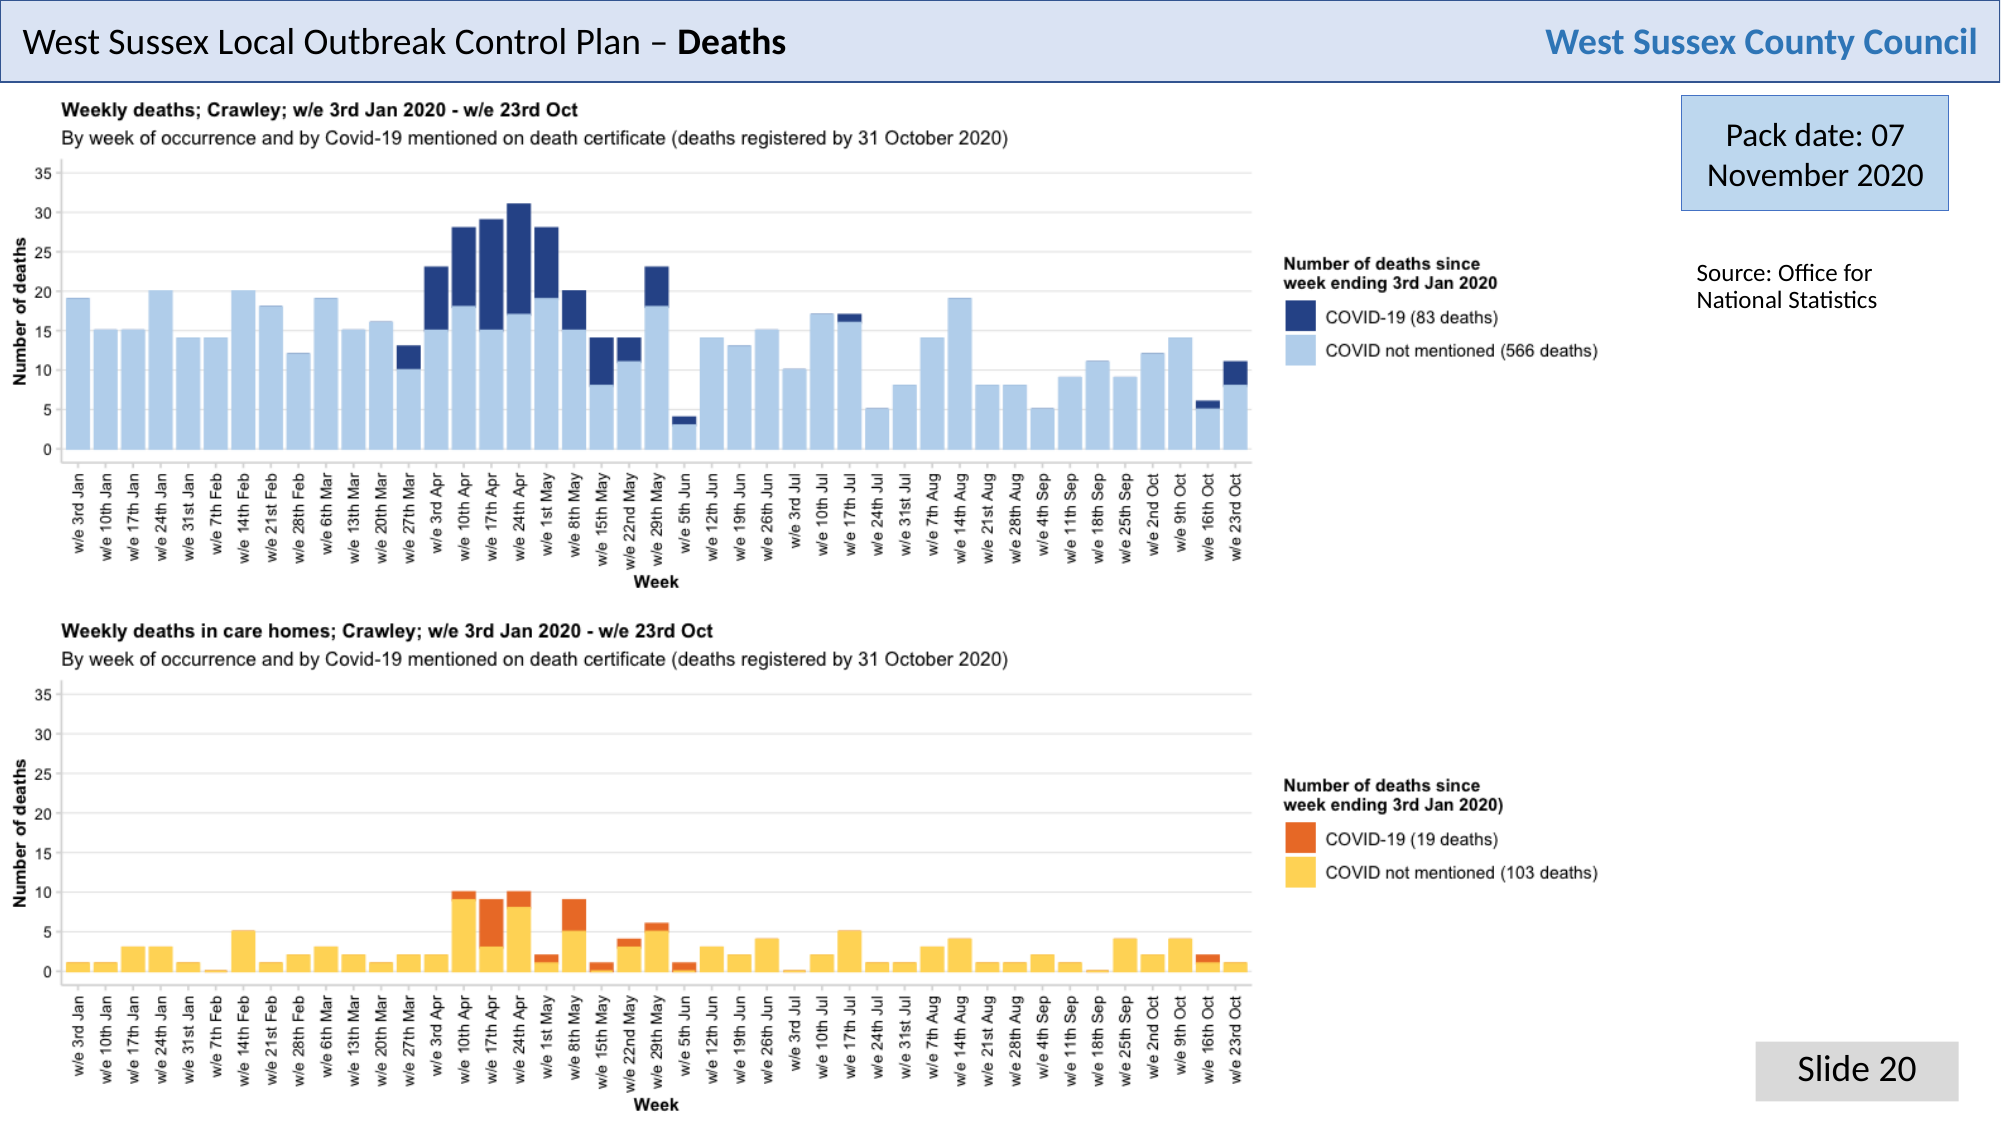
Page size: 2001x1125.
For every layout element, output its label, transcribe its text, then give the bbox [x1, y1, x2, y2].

picture [3, 612, 1619, 1125]
list Slide 20 [1755, 1041, 1959, 1102]
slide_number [1681, 95, 1949, 211]
picture [3, 91, 1619, 602]
list Source: Office for National Statistics [1681, 252, 1959, 289]
